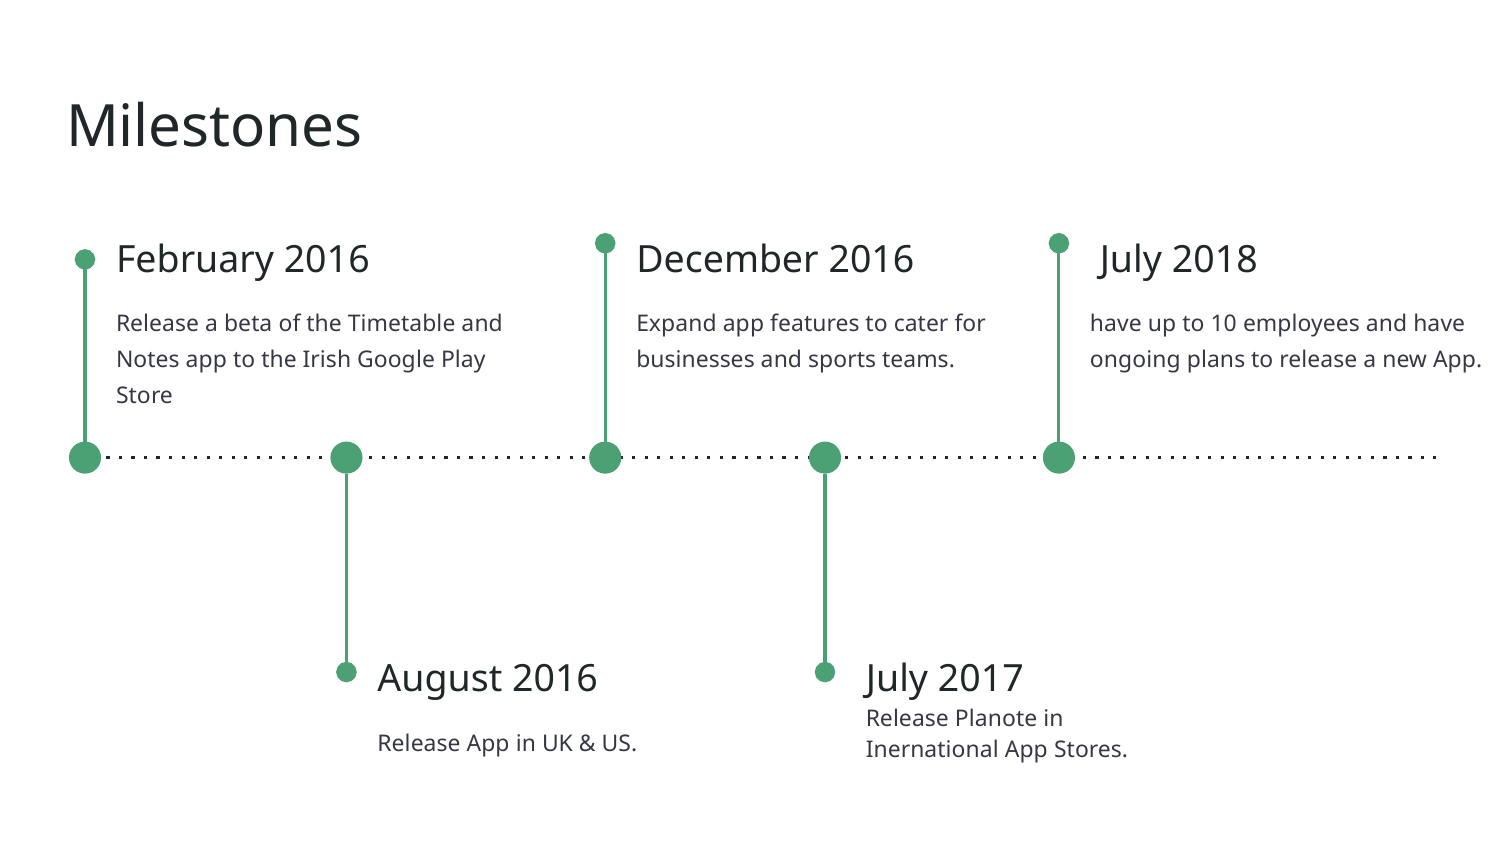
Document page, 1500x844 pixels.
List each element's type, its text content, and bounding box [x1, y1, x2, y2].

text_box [330, 441, 363, 673]
list December 2016 Expand app features to cater for businesses and sports teams. [621, 213, 1058, 373]
list February 2016 Release a beta of the Timetable and Notes app to the Irish Google Play Store [101, 213, 538, 373]
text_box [588, 243, 622, 475]
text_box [68, 259, 102, 474]
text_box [808, 441, 842, 673]
list July 2018 have up to 10 employees and have ongoing plans to release a new App. [1075, 213, 1500, 373]
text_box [1042, 243, 1076, 475]
title Milestones [51, 72, 1449, 167]
list July 2017 Release Planote in Inernational App Stores. [850, 632, 1288, 792]
list August 2016 Release App in UK & US. [362, 632, 800, 792]
